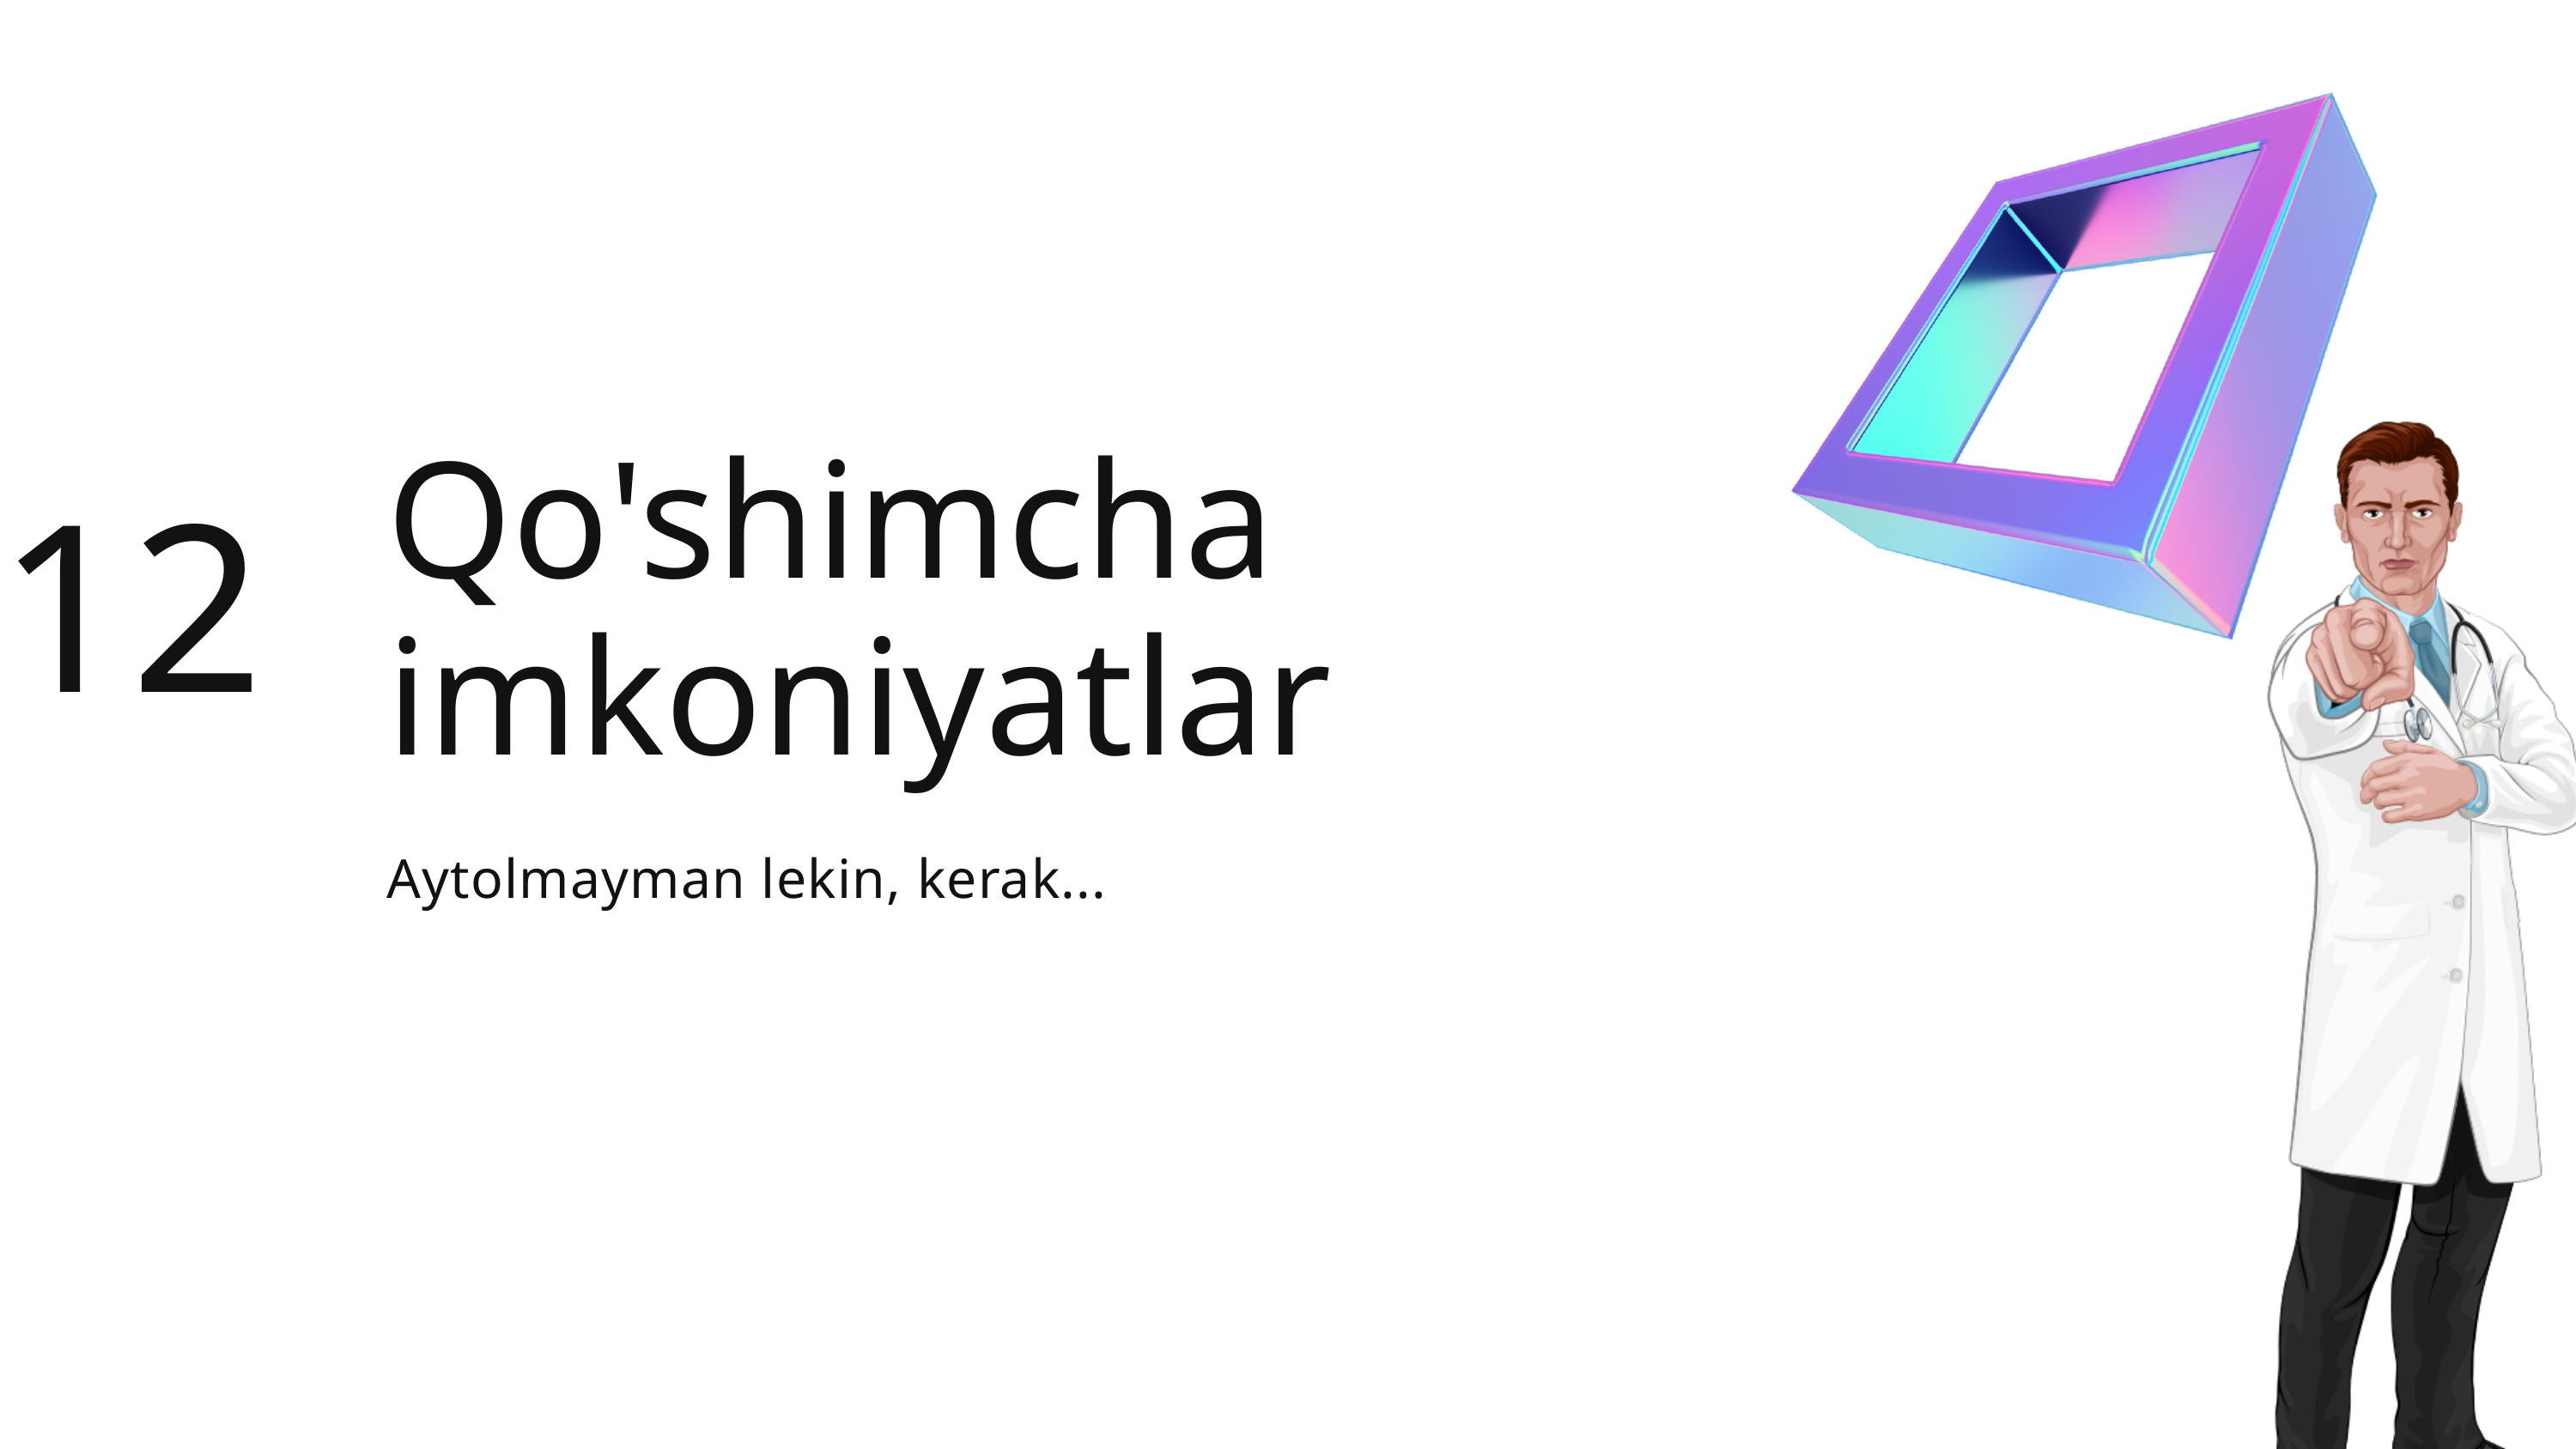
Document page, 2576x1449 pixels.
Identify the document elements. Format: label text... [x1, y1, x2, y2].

text_box 12 [0, 482, 292, 739]
picture [1790, 92, 2576, 1449]
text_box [386, 847, 2085, 1028]
text_box Qo'shimcha imkoniyatlar [386, 433, 2190, 788]
